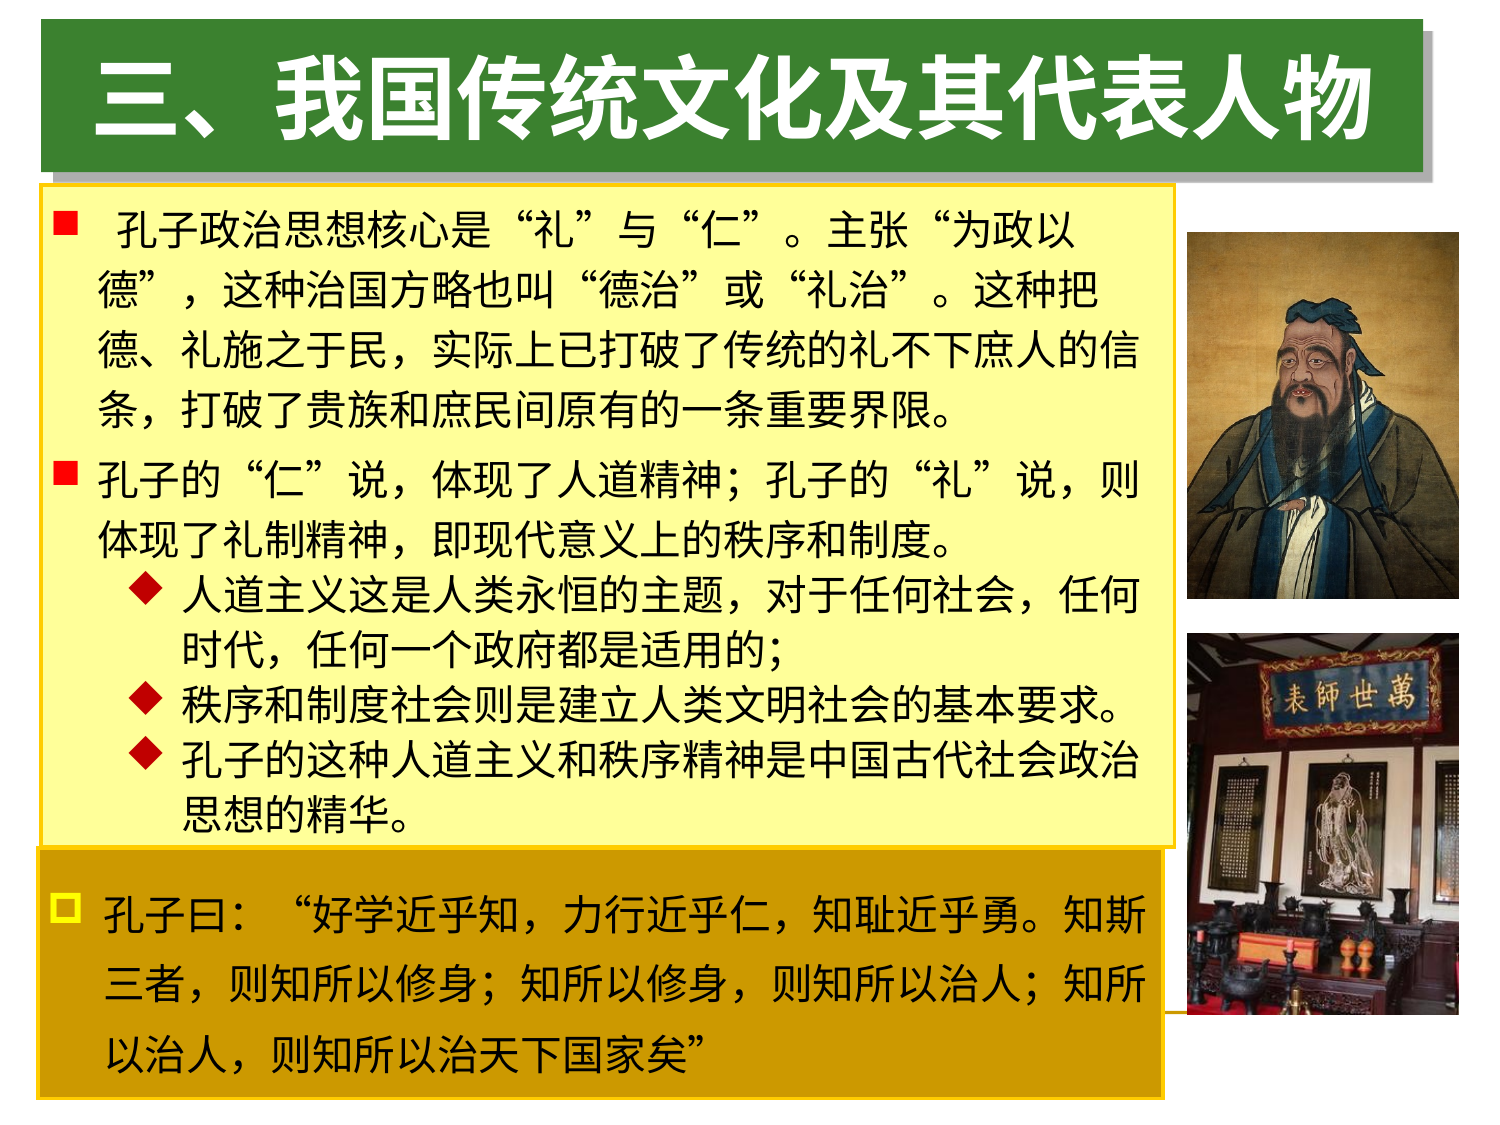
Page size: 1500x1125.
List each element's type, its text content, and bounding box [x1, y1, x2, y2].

text_box 孔子曰：“好学近乎知，力行近乎仁，知耻近乎勇。知斯三者，则知所以修身；知所以修身，则知所以治人；知所以治人，则知所以治天下国家矣” [38, 847, 1164, 1099]
text_box 三、我国传统文化及其代表人物 [41, 19, 1424, 173]
text_box 孔子政治思想核心是“礼”与“仁”。主张“为政以德”，这种治国方略也叫“德治”或“礼治”。这种把德、礼施之于民，实际上已打破了传统的礼不下庶人的信条，打破了贵族和庶民间原有的一条重要界限。 孔子的“仁”说，体现了人道精神；孔子的“礼”说，则体现了礼制精神，即现代意义上的秩序和制度。 人道主义这是人类永恒的主题，对于任何社会，任何时代，任何一个政府都是适用的； 秩序和制度社会则是建立人类文明社会的基本要求。 孔子的这种人道主义和秩序精神是中国古代社会政治思想的精华。 [41, 185, 1175, 847]
slide_number [1074, 1023, 1426, 1100]
picture [1186, 633, 1459, 1016]
picture [1186, 231, 1459, 599]
